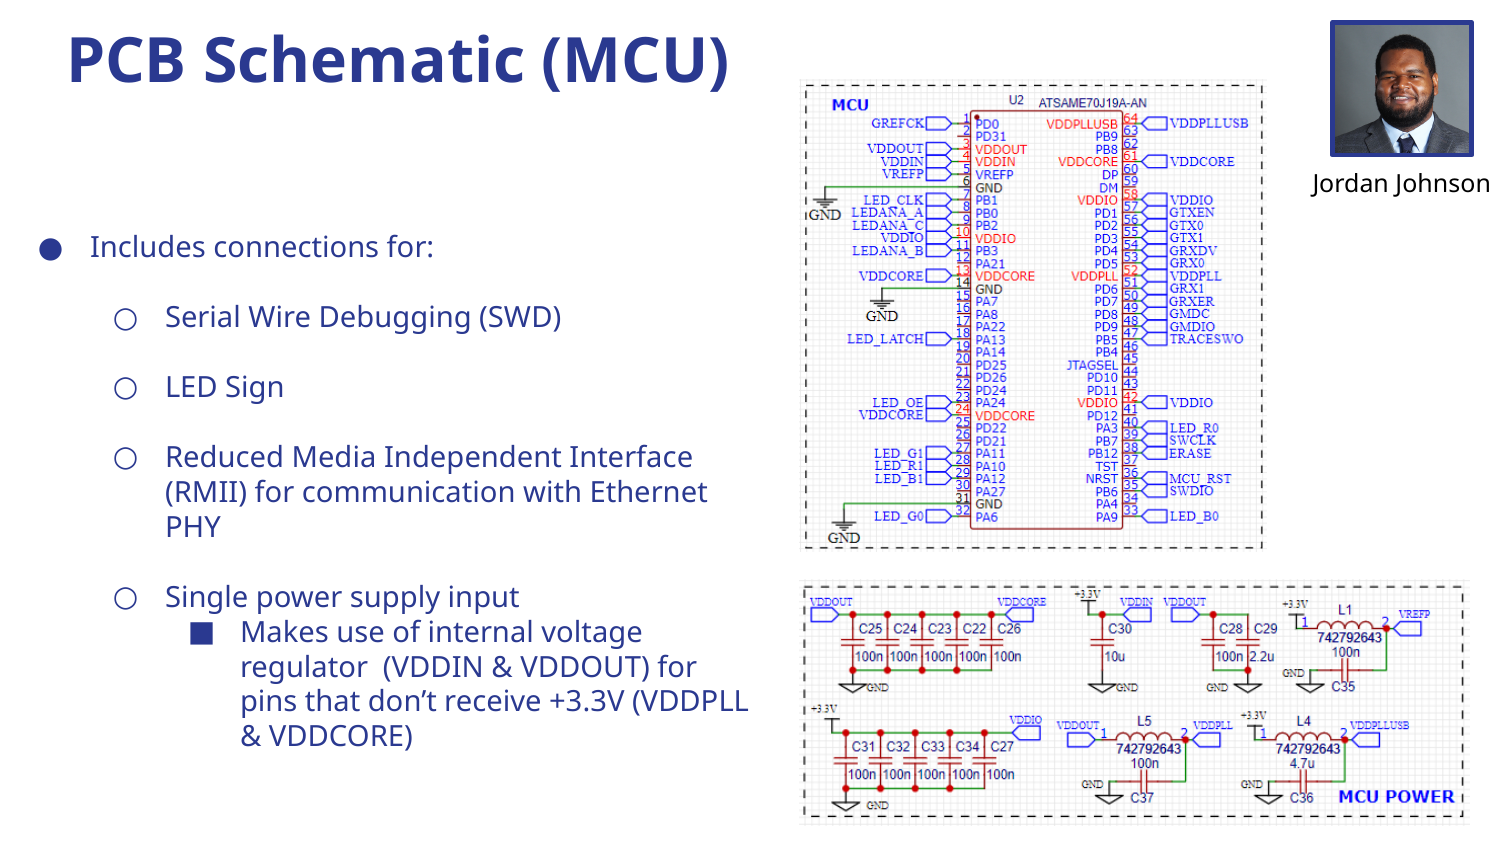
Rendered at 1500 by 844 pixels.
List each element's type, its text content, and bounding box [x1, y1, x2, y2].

picture [798, 579, 1470, 826]
title PCB Schematic (MCU) [51, 5, 1449, 105]
picture [798, 78, 1267, 552]
picture [1334, 24, 1470, 153]
text_box Jordan Johnson [1272, 152, 1500, 213]
title Includes connections for: Serial Wire Debugging (SWD) LED Sign Reduced Media Independent Interface (RMII) for communication with Ethernet PHY Single power supply input Makes use of internal voltage regulator (VDDIN & VDDOUT) for pins that don’t receive +3.3V (VDDPLL & VDDCORE) [0, 213, 774, 844]
